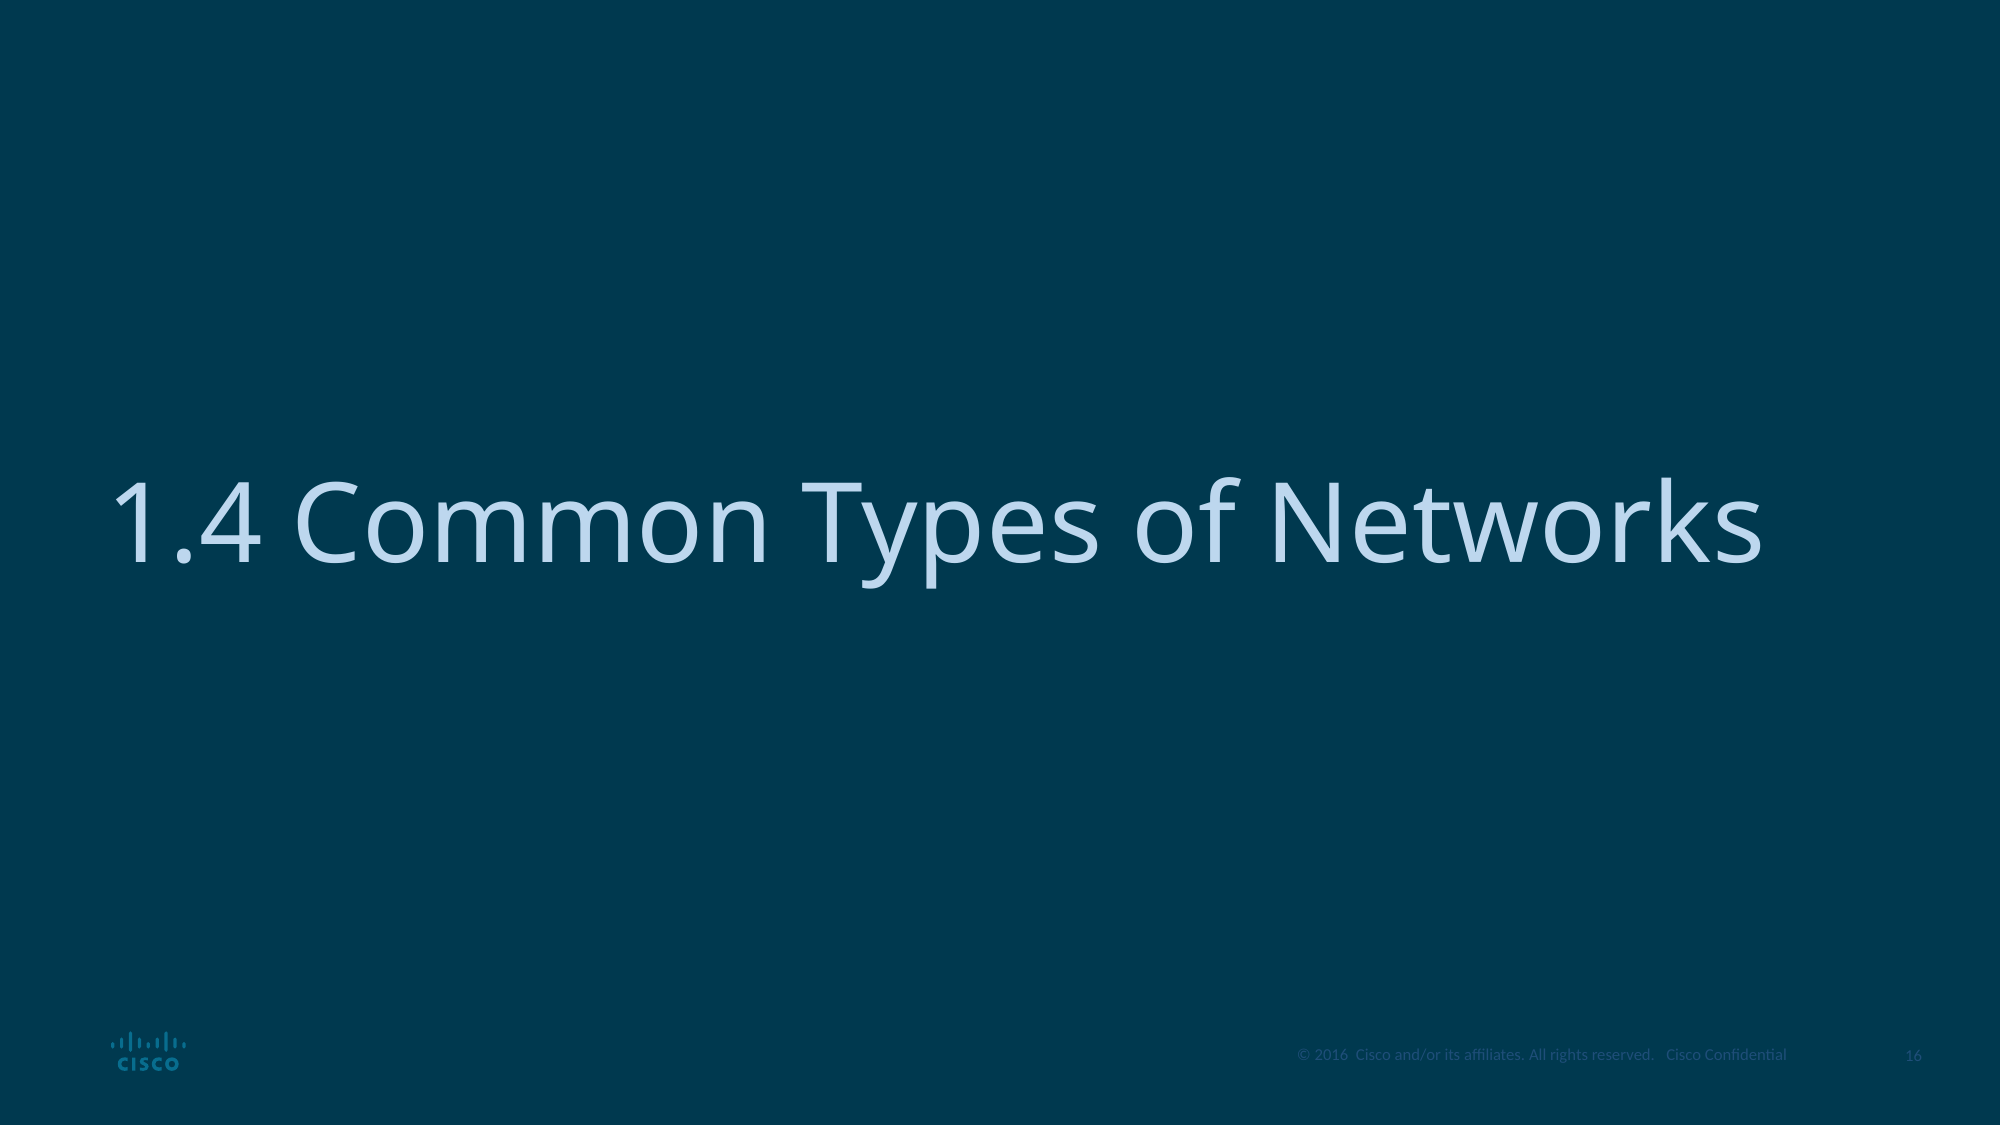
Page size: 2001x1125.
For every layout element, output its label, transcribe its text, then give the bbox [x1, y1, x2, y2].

title 1.4 Common Types of Networks [91, 200, 1892, 595]
